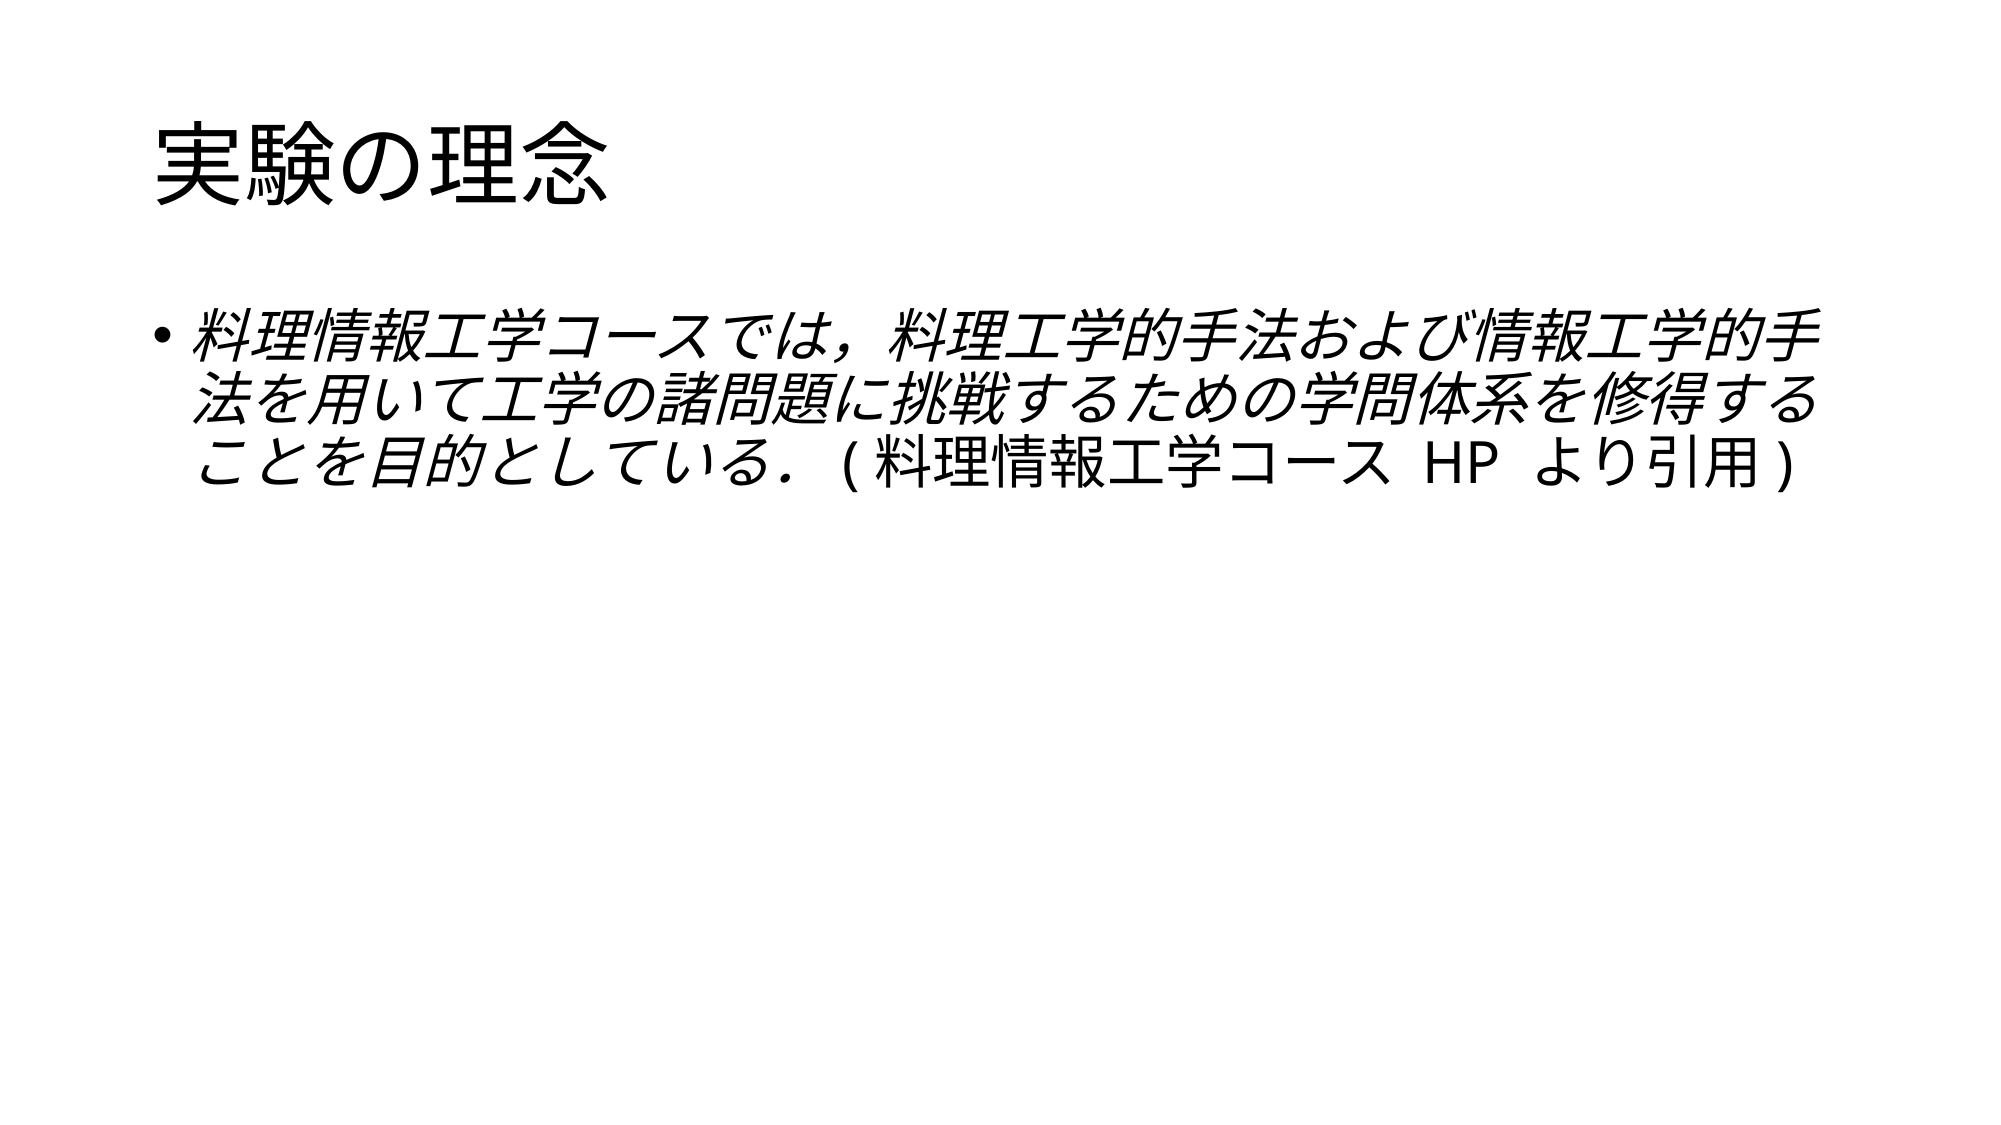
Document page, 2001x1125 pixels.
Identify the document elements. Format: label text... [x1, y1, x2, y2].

list 料理情報工学コースでは，料理工学的手法および情報工学的手法を用いて工学の諸問題に挑戦するための学問体系を修得することを目的としている．(料理情報工学コース HP より引用) [137, 299, 1863, 1014]
title 実験の理念 [137, 59, 1863, 278]
